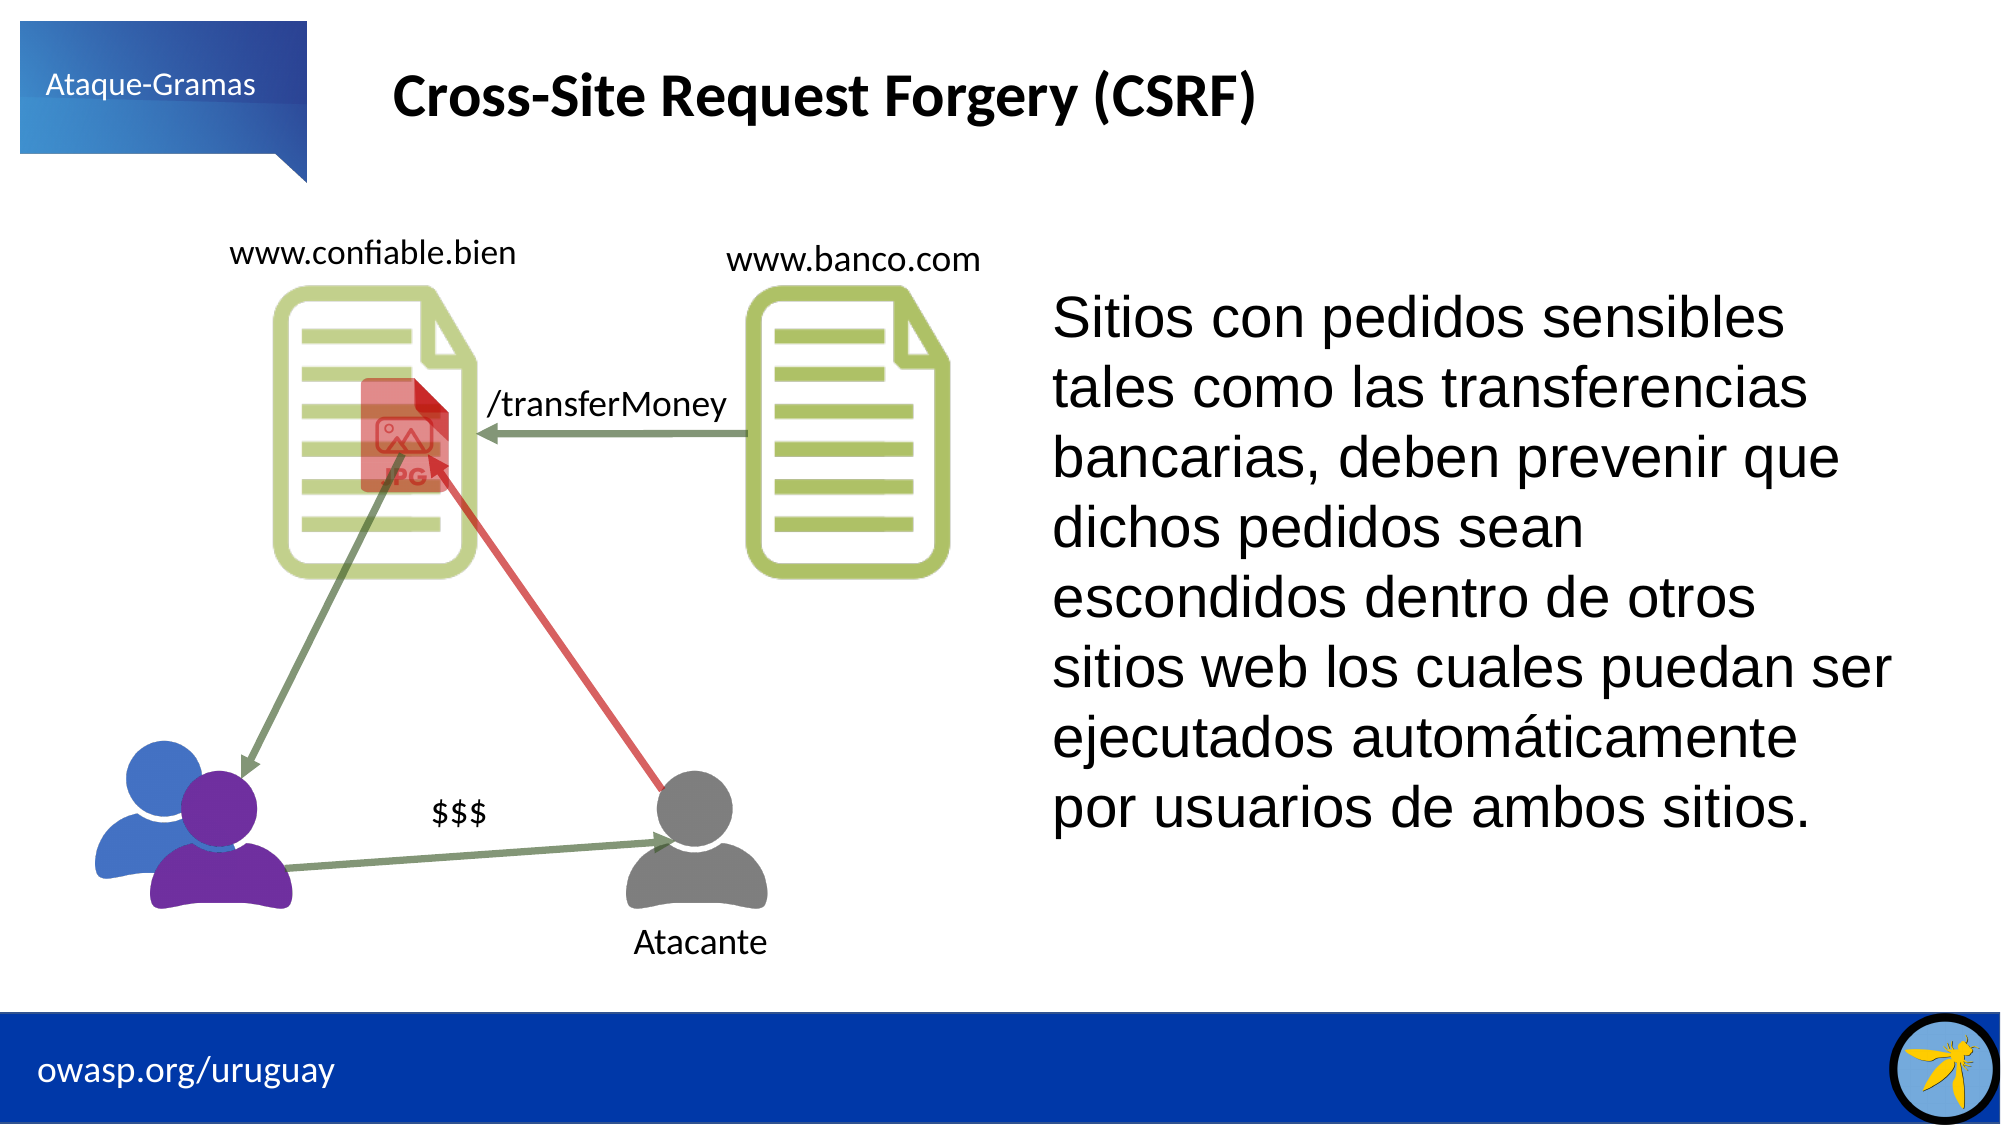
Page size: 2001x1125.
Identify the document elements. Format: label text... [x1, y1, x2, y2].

text_box Atacante [626, 910, 784, 970]
title Cross-Site Request Forgery (CSRF) [378, 46, 2000, 137]
picture [238, 278, 503, 599]
picture [710, 278, 975, 599]
picture [618, 760, 776, 917]
text_box Sitios con pedidos sensibles tales como las transferencias bancarias, deben prevenir que dichos pedidos sean escondidos dentro de otros sitios web los cuales puedan ser ejecutados automáticamente por usuarios de ambos sitios. [1037, 272, 1913, 847]
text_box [87, 730, 304, 1125]
text_box $$$ [423, 778, 581, 839]
text_box www.confiable.bien [221, 221, 527, 280]
picture [20, 21, 307, 183]
text_box www.banco.com [718, 226, 1024, 287]
text_box Ataque-Gramas [30, 54, 287, 110]
picture [1808, 932, 2001, 1125]
text_box /transferMoney [507, 371, 705, 432]
